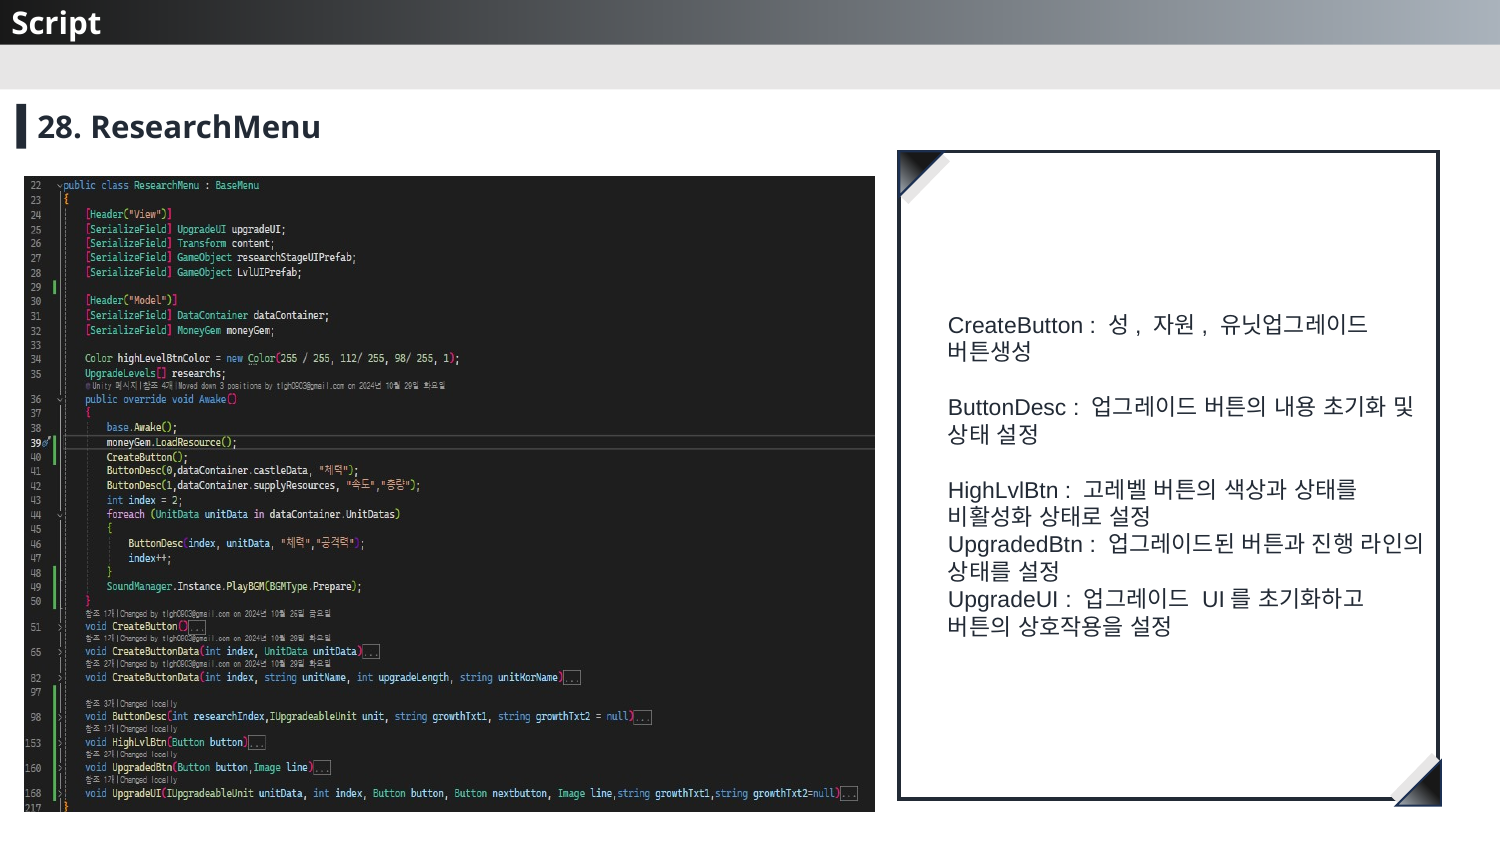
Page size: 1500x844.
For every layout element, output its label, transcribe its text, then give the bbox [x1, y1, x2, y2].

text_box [1389, 752, 1442, 806]
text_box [898, 151, 951, 205]
text_box Script [0, 0, 1500, 44]
text_box 28. ResearchMenu [26, 102, 379, 151]
text_box [0, 44, 1500, 90]
text_box CreateButton : 성, 자원, 유닛업그레이드 버튼생성 ButtonDesc : 업그레이드 버튼의 내용 초기화 및 상태 설정 HighLvlBtn : 고레벨 버튼의 색상과 상태를 비활성화 상태로 설정 UpgradedBtn : 업그레이드된 버튼과 진행 라인의 상태를 설정 UpgradeUI : 업그레이드 UI를 초기화하고 버튼의 상호작용을 설정 [899, 151, 1439, 799]
text_box [16, 103, 27, 149]
picture [24, 176, 875, 812]
